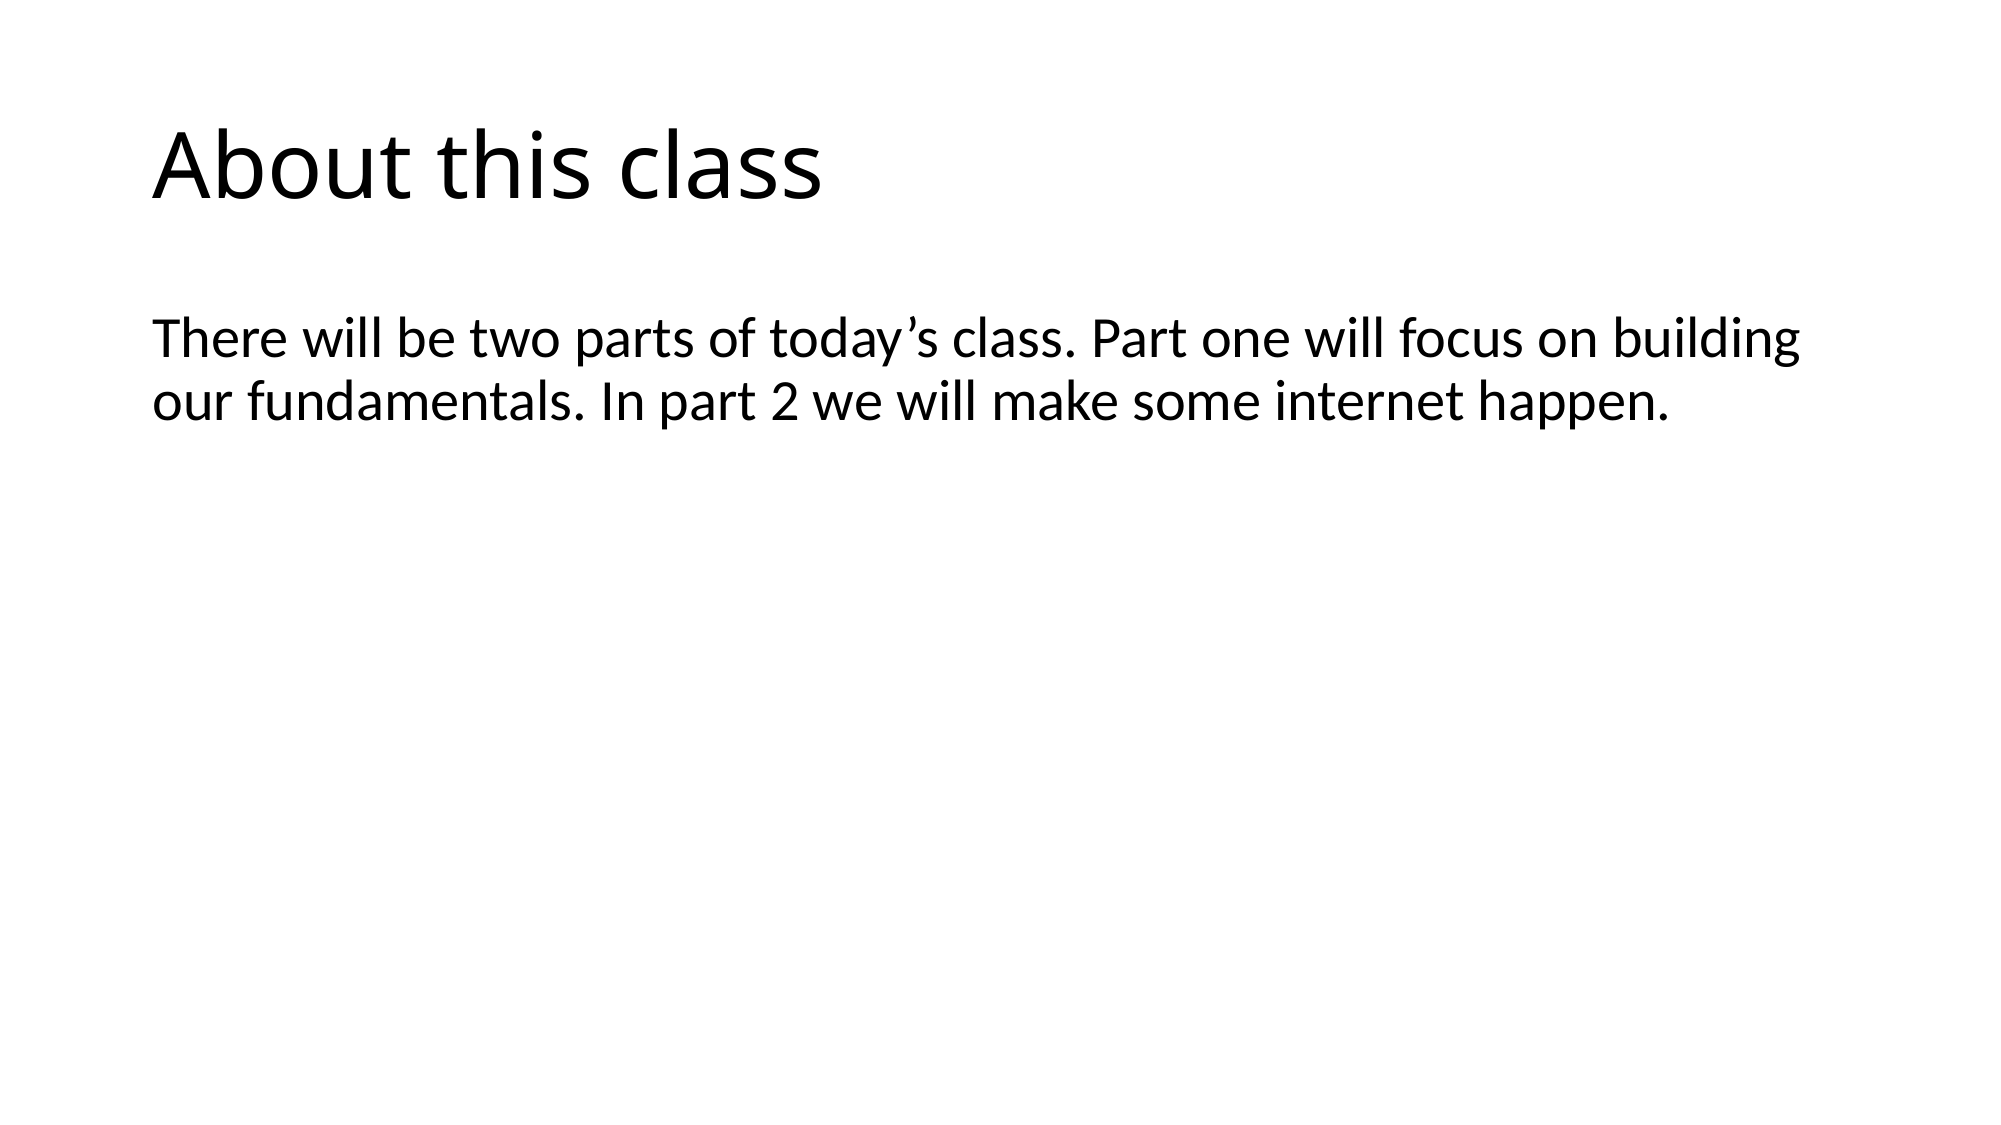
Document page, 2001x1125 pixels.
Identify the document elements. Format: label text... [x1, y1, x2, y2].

title About this class [137, 59, 1863, 278]
list There will be two parts of today’s class. Part one will focus on building our fundamentals. In part 2 we will make some internet happen. [137, 299, 1863, 1014]
